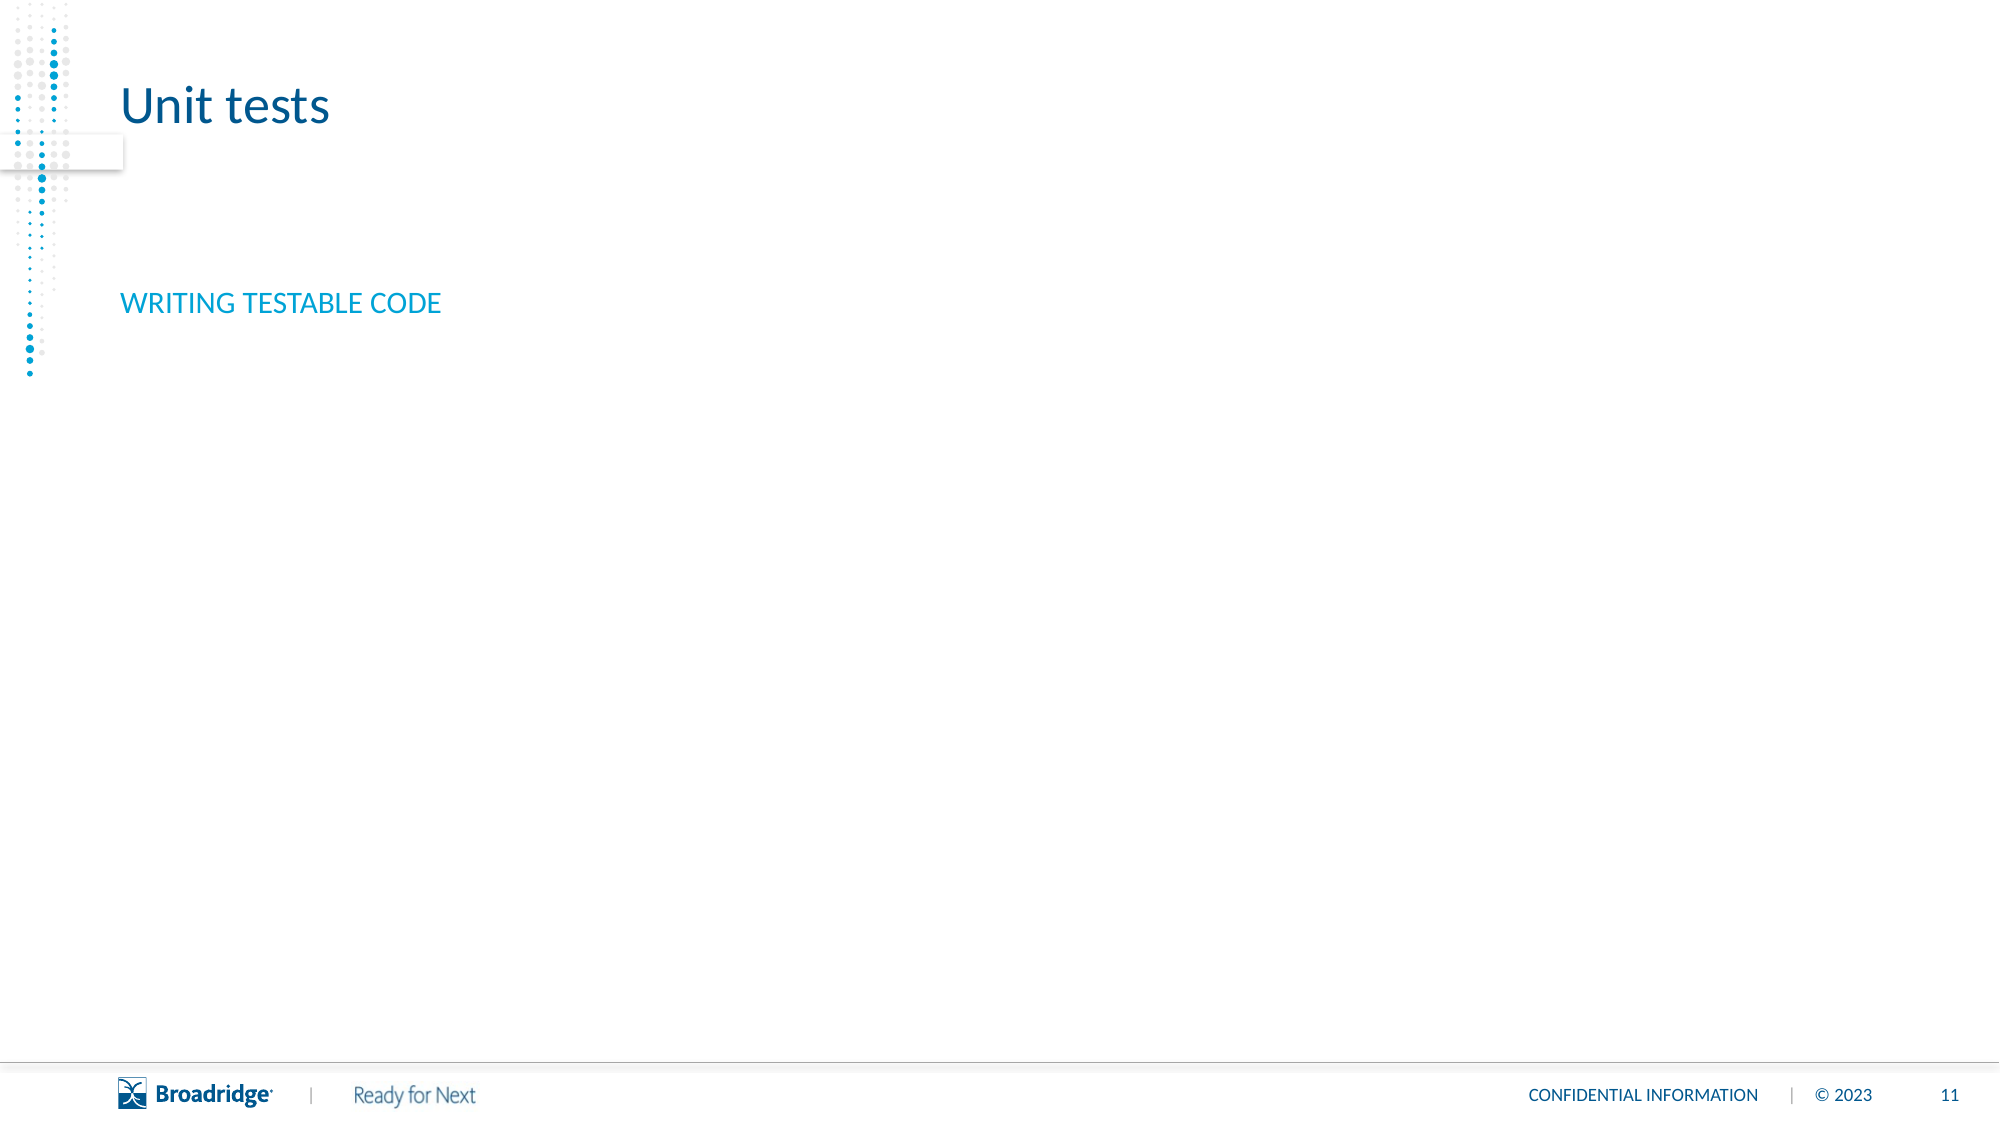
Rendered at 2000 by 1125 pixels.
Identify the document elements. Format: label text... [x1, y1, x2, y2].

picture [351, 1081, 480, 1112]
list Writing testable CODE [120, 285, 1771, 1013]
title Unit tests [120, 15, 1770, 135]
